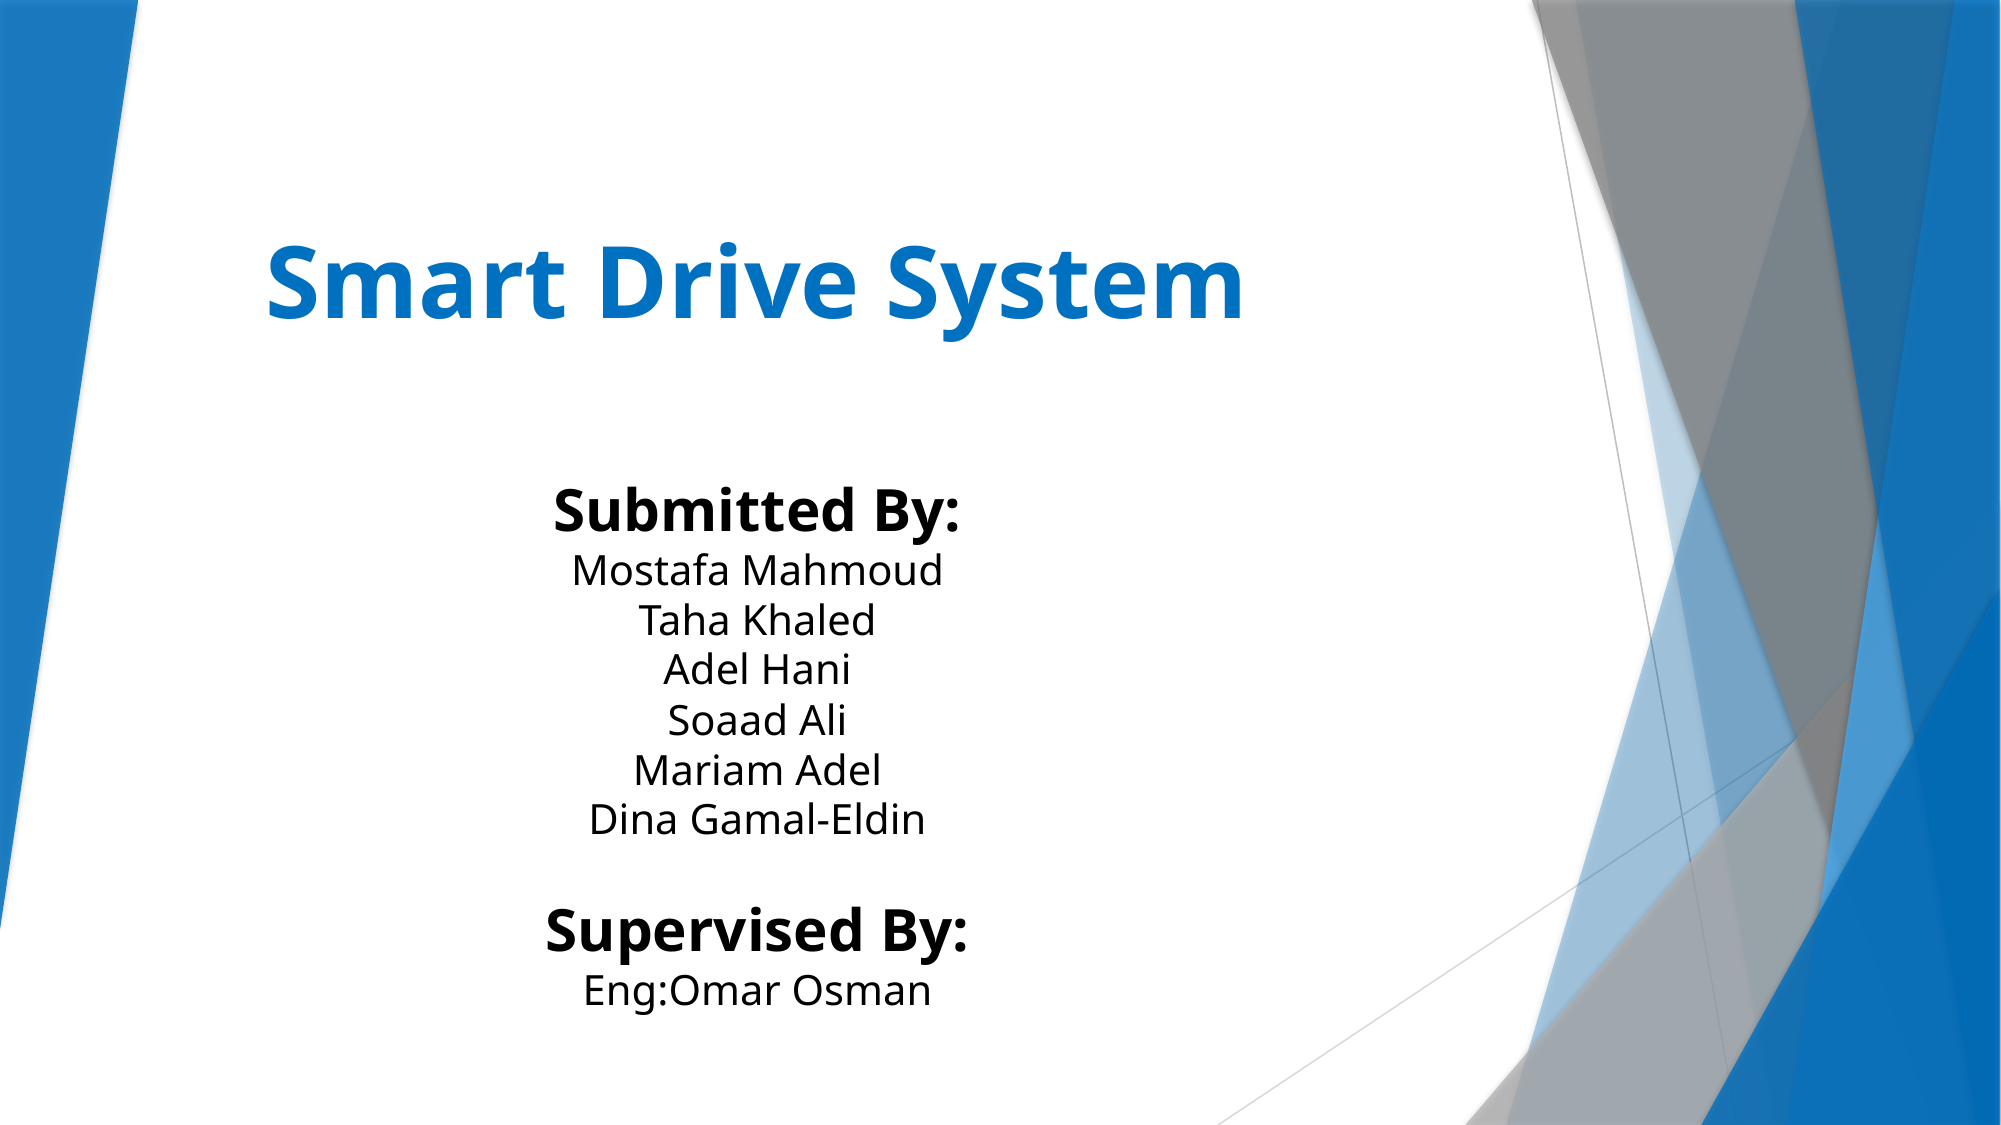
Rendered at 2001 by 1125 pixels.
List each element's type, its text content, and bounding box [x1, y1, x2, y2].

title Smart Drive System Submitted By: Mostafa Mahmoud Taha Khaled Adel Hani Soaad Ali Mariam Adel Dina Gamal-Eldin Supervised By: Eng:Omar Osman [81, 374, 1434, 1021]
